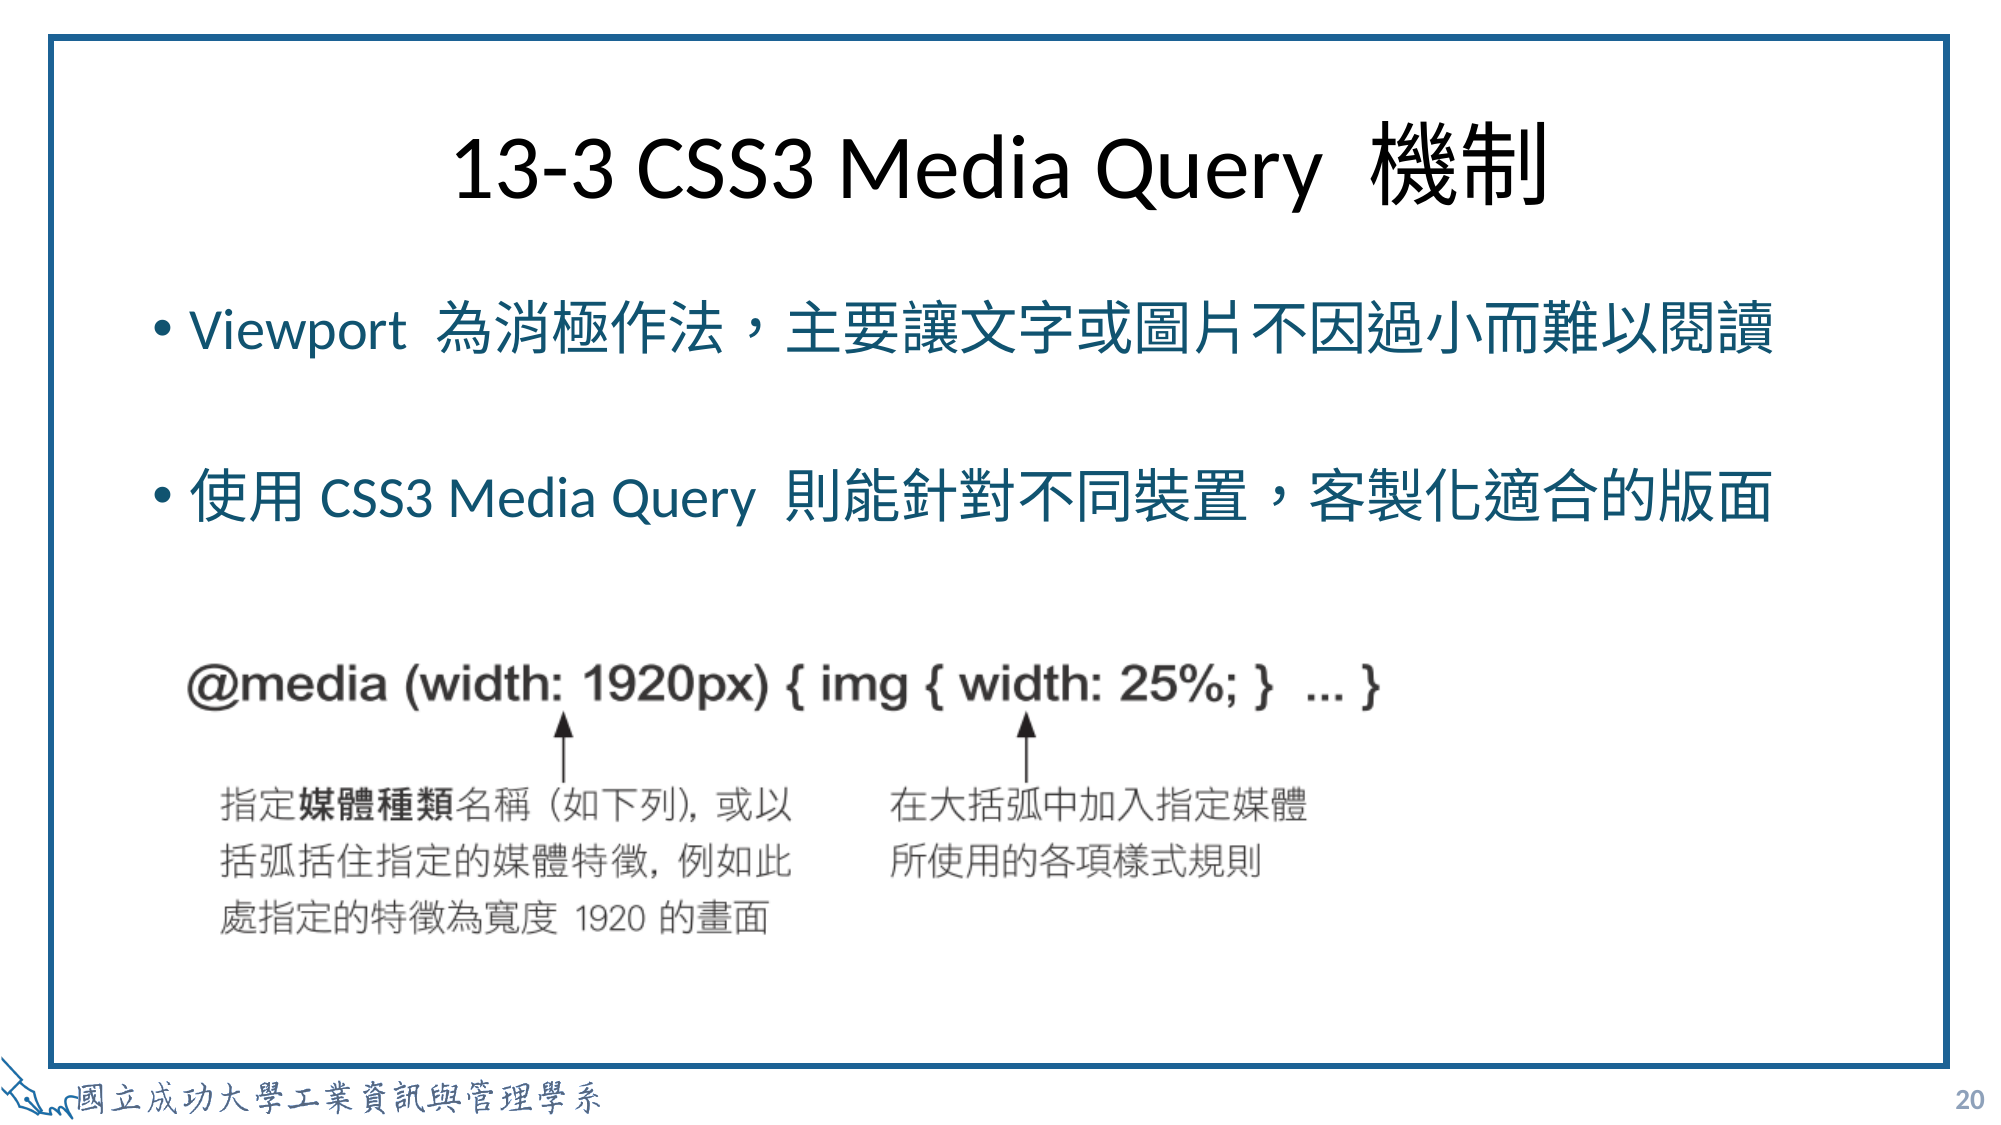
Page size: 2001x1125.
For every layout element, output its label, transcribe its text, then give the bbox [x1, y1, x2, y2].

slide_number 20 [1550, 1067, 2000, 1125]
title 13-3 CSS3 Media Query 機制 [137, 59, 1863, 278]
picture [168, 642, 1391, 946]
list Viewport 為消極作法，主要讓文字或圖片不因過小而難以閱讀 使用CSS3 Media Query 則能針對不同裝置，客製化適合的版面 [137, 291, 1863, 1006]
picture [0, 1049, 80, 1125]
